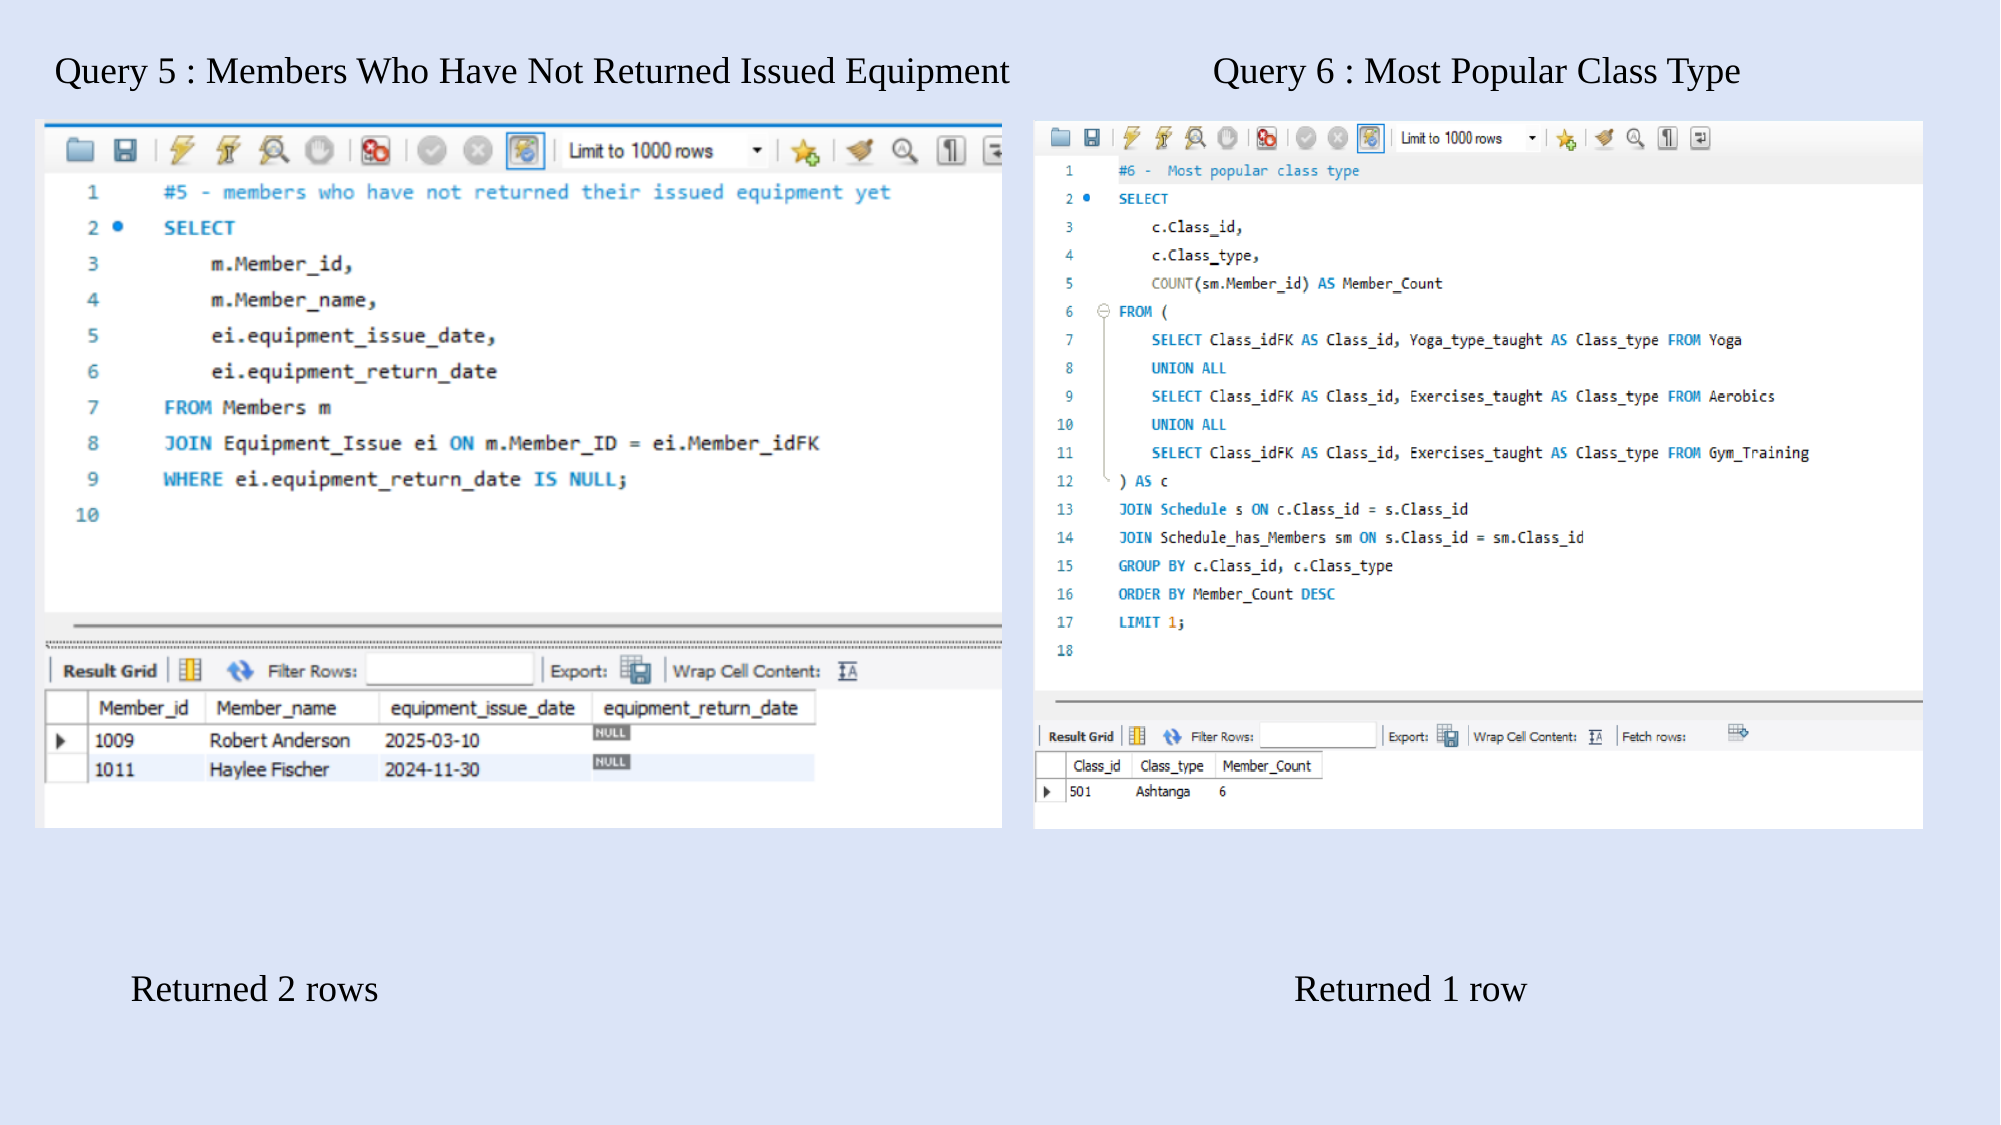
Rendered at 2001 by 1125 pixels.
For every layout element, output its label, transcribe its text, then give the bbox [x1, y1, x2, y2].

text_box Returned 2 rows [115, 956, 1242, 1017]
text_box Returned 1 row [1279, 956, 1553, 1017]
picture [35, 119, 1002, 828]
text_box Query 6 : Most Popular Class Type [1198, 39, 1767, 99]
picture [1033, 120, 1923, 829]
text_box Query 5 : Members Who Have Not Returned Issued Equipment [39, 39, 1026, 99]
